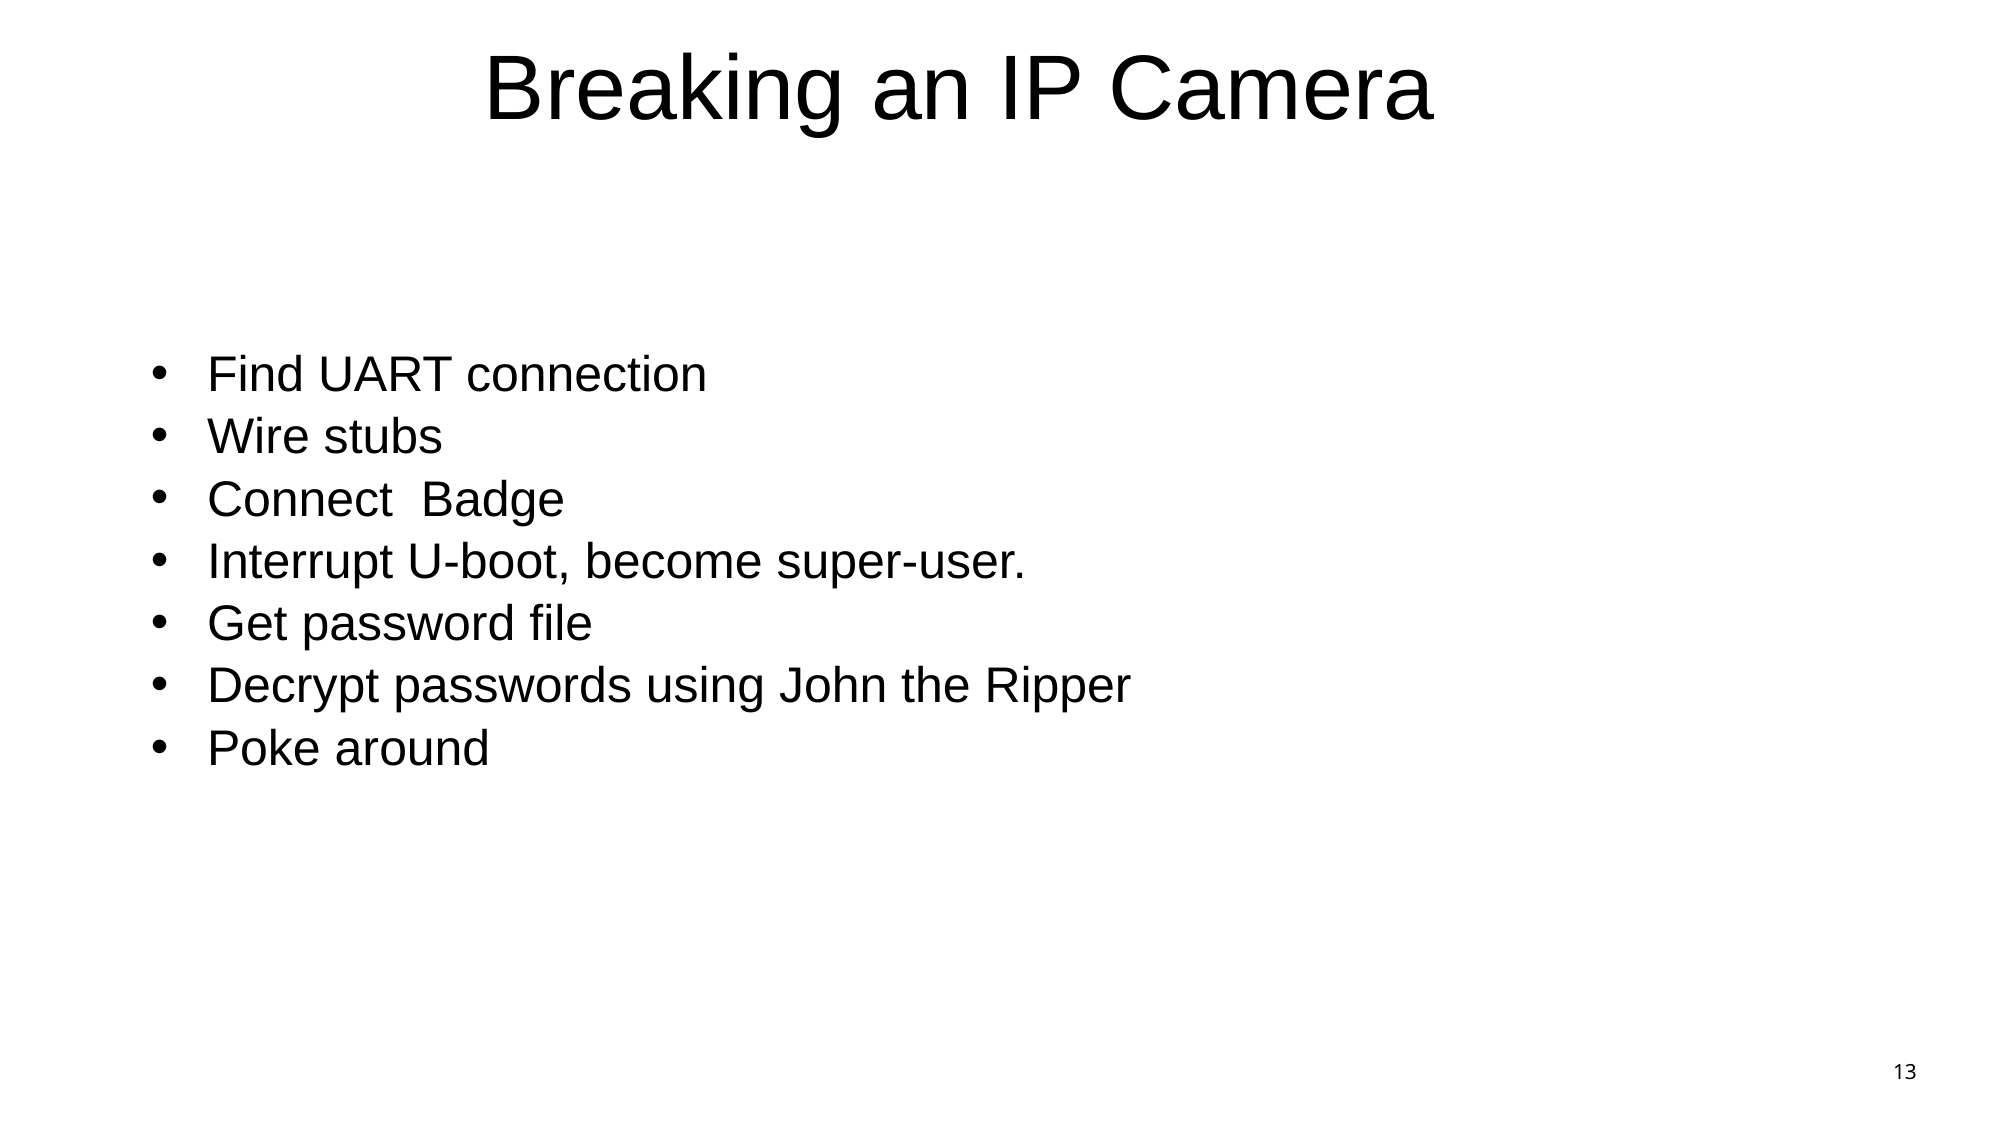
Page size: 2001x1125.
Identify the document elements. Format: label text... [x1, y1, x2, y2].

list Find UART connection Wire stubs Connect Badge Interrupt U-boot, become super-user. Get password file Decrypt passwords using John the Ripper Poke around [135, 340, 1896, 1067]
title Breaking an IP Camera [69, 18, 1850, 162]
slide_number 13 [1855, 1042, 1955, 1103]
